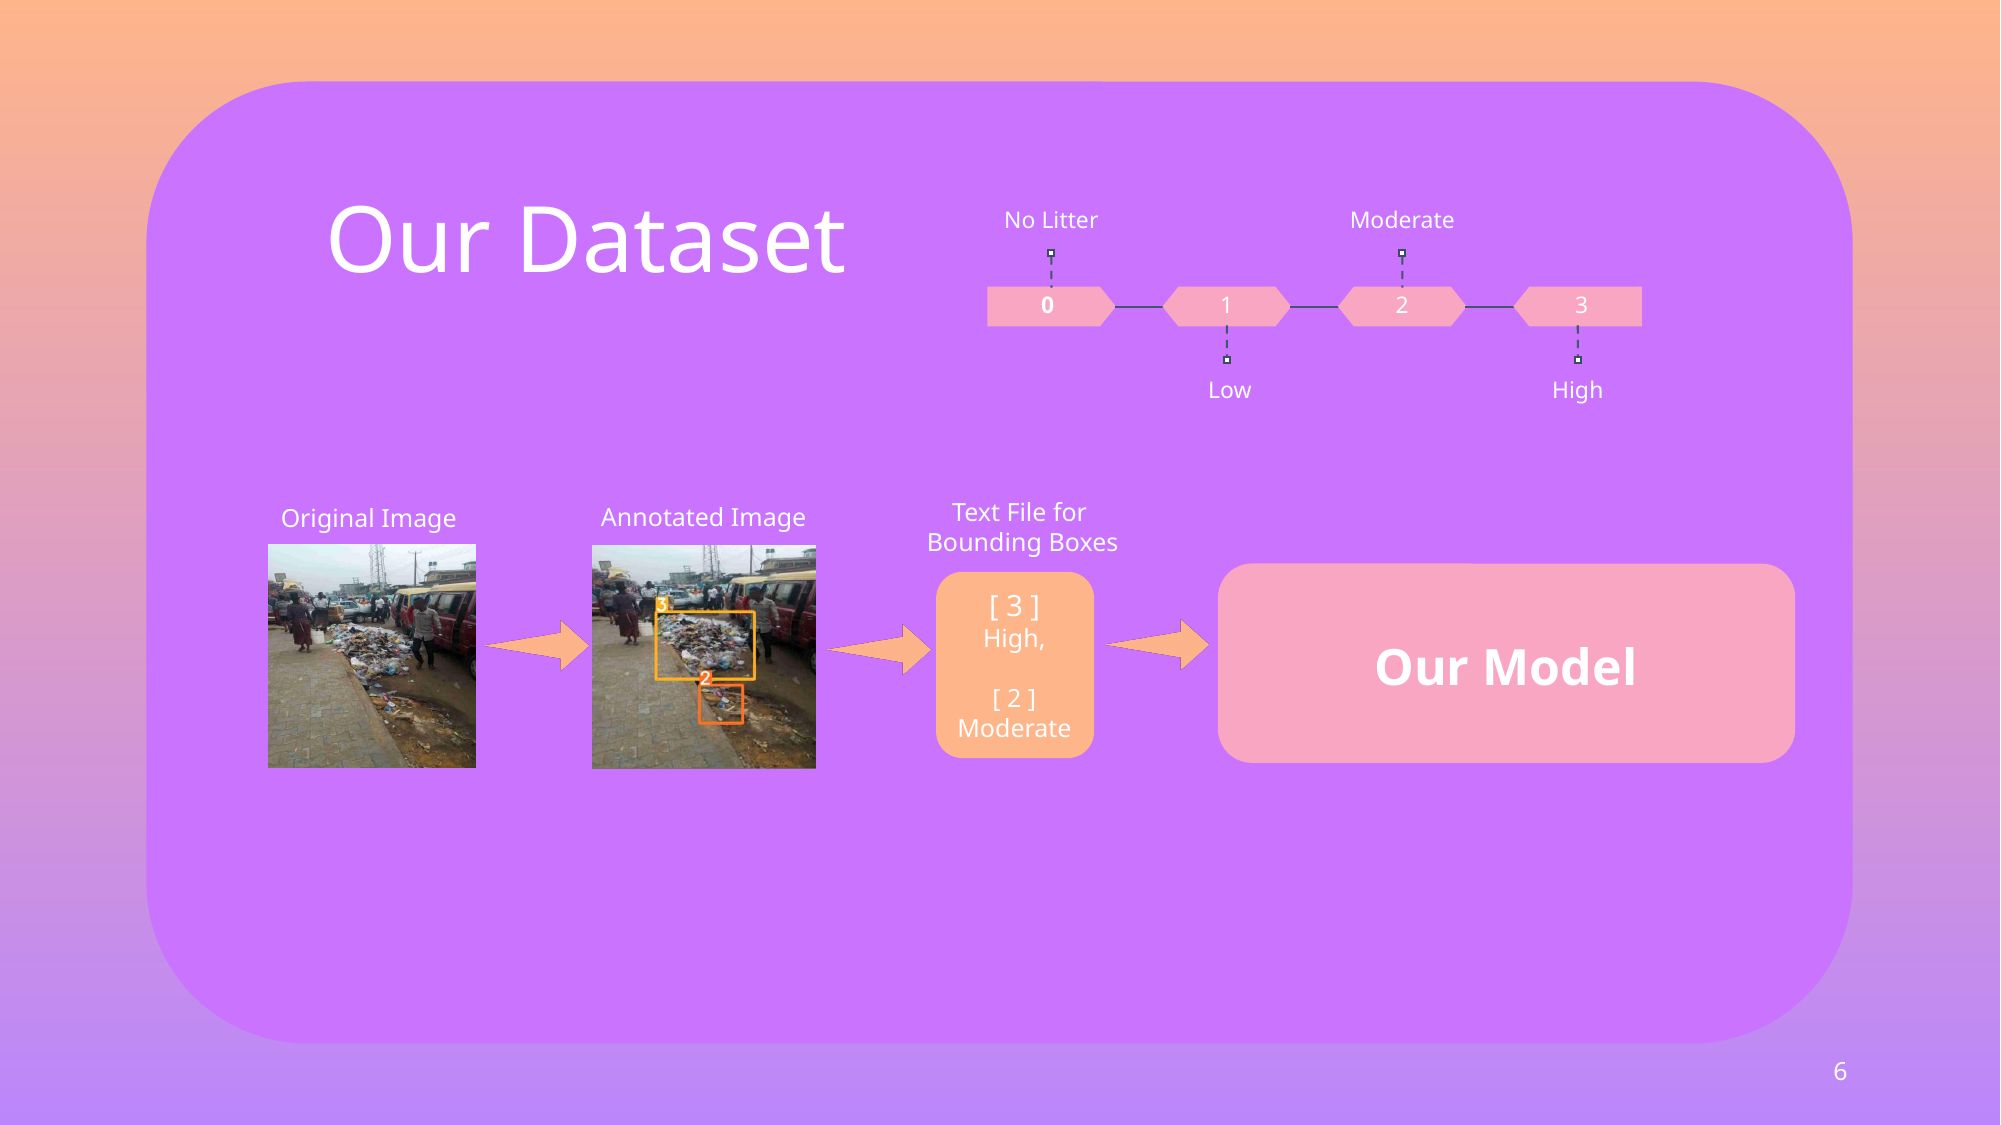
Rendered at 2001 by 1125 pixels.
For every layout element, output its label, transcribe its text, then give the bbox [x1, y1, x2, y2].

slide_number 6 [1412, 1042, 1863, 1103]
picture [1099, 593, 1214, 697]
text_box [963, 149, 1666, 464]
text_box [146, 81, 1853, 1044]
title Our Dataset [258, 149, 915, 335]
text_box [265, 489, 1795, 786]
